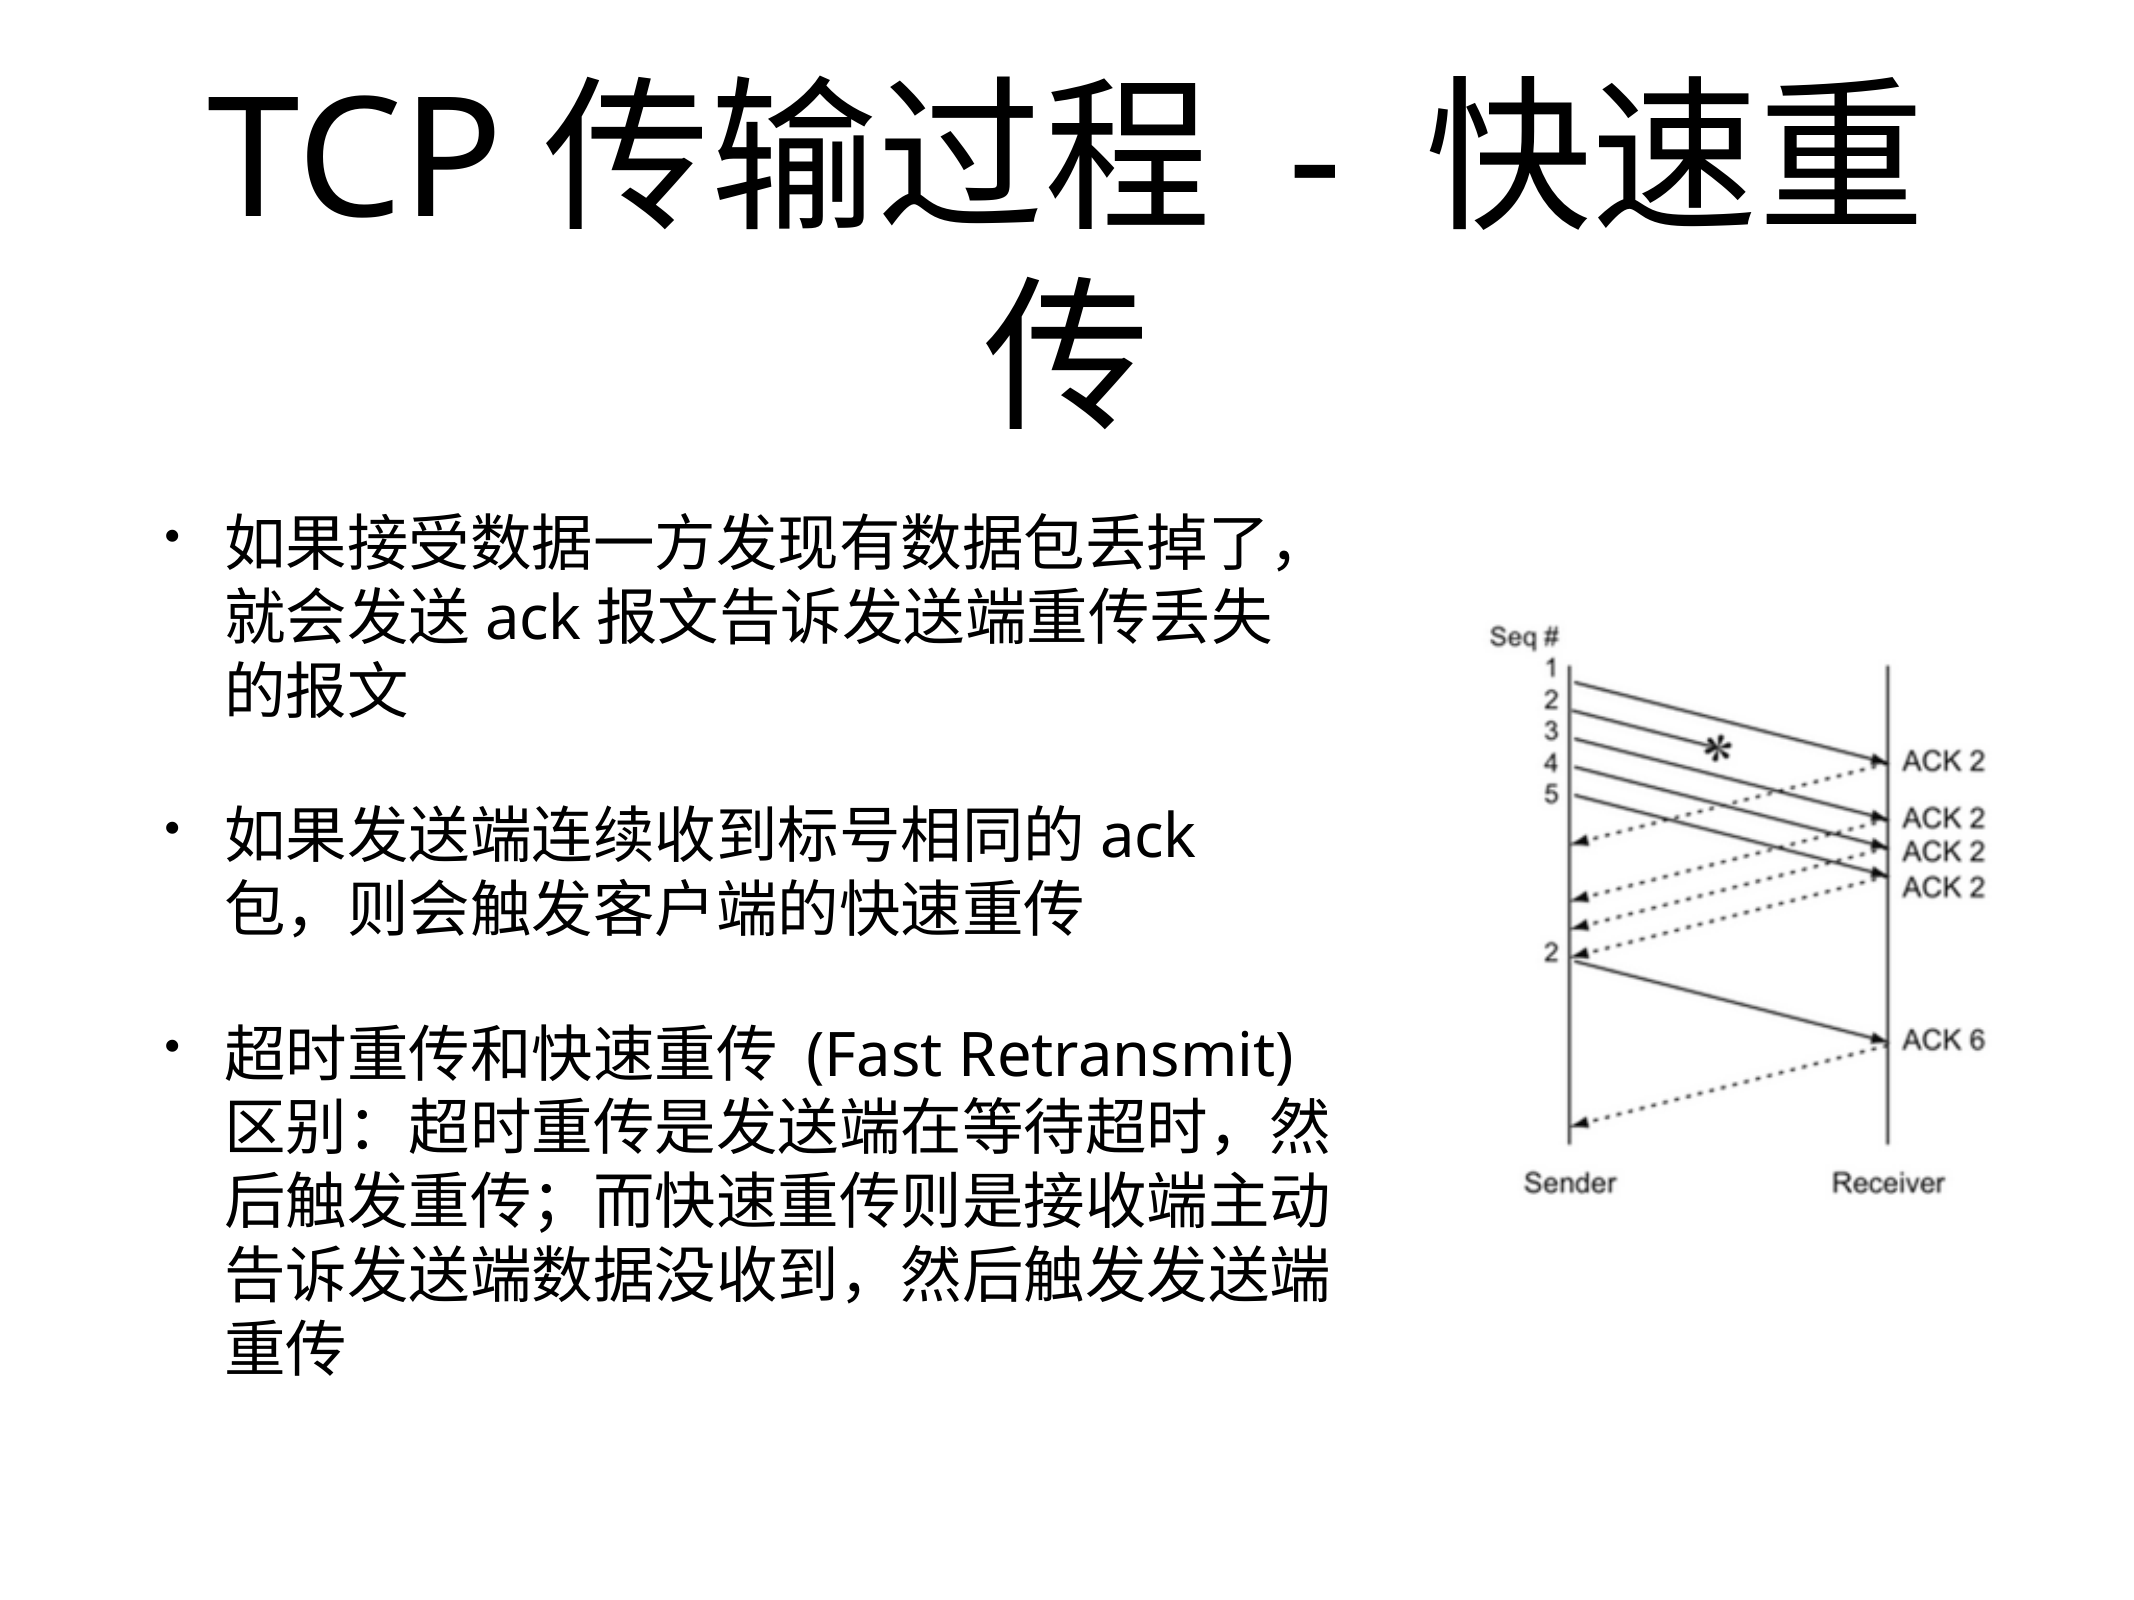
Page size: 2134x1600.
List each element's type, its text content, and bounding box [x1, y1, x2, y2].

title TCP传输过程 - 快速重传 [155, 72, 1978, 428]
list 如果接受数据一方发现有数据包丢掉了，就会发送ack报文告诉发送端重传丢失的报文 如果发送端连续收到标号相同的ack包，则会触发客户端的快速重传 超时重传和快速重传 (Fast Retransmit) 区别：超时重传是发送端在等待超时，然后触发重传；而快速重传则是接收端主动告诉发送端数据没收到，然后触发发送端重传 [155, 427, 1342, 1460]
picture [1393, 619, 2134, 1268]
